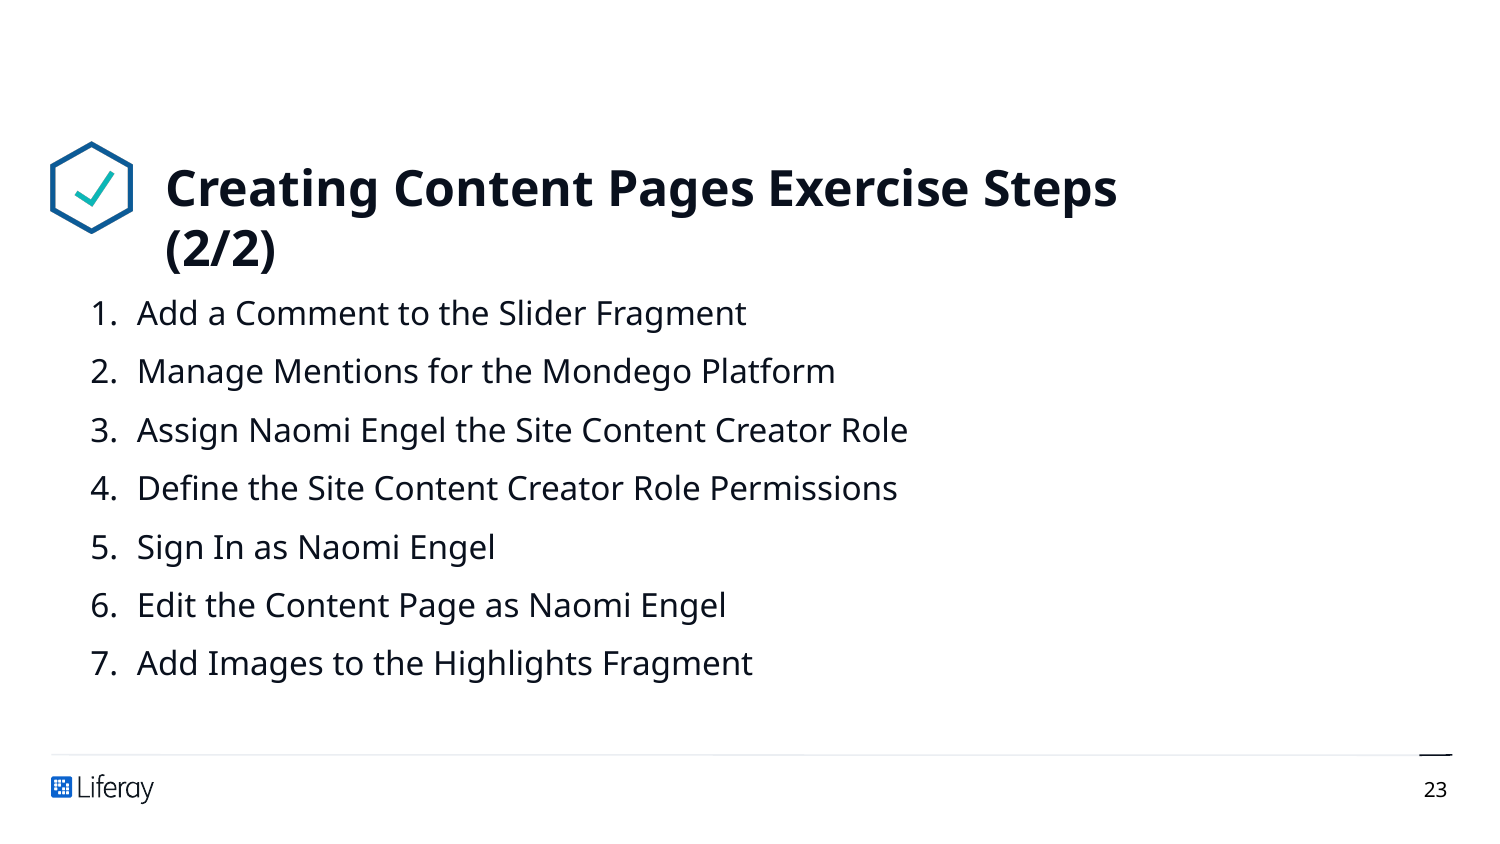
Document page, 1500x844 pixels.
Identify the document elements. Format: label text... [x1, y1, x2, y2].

title Creating Content Pages Exercise Steps (2/2) [165, 141, 1202, 236]
picture [45, 141, 139, 235]
list Add a Comment to the Slider Fragment Manage Mentions for the Mondego Platform Assign Naomi Engel the Site Content Creator Role Define the Site Content Creator Role Permissions Sign In as Naomi Engel Edit the Content Page as Naomi Engel Add Images to the Highlights Fragment [90, 271, 1410, 611]
